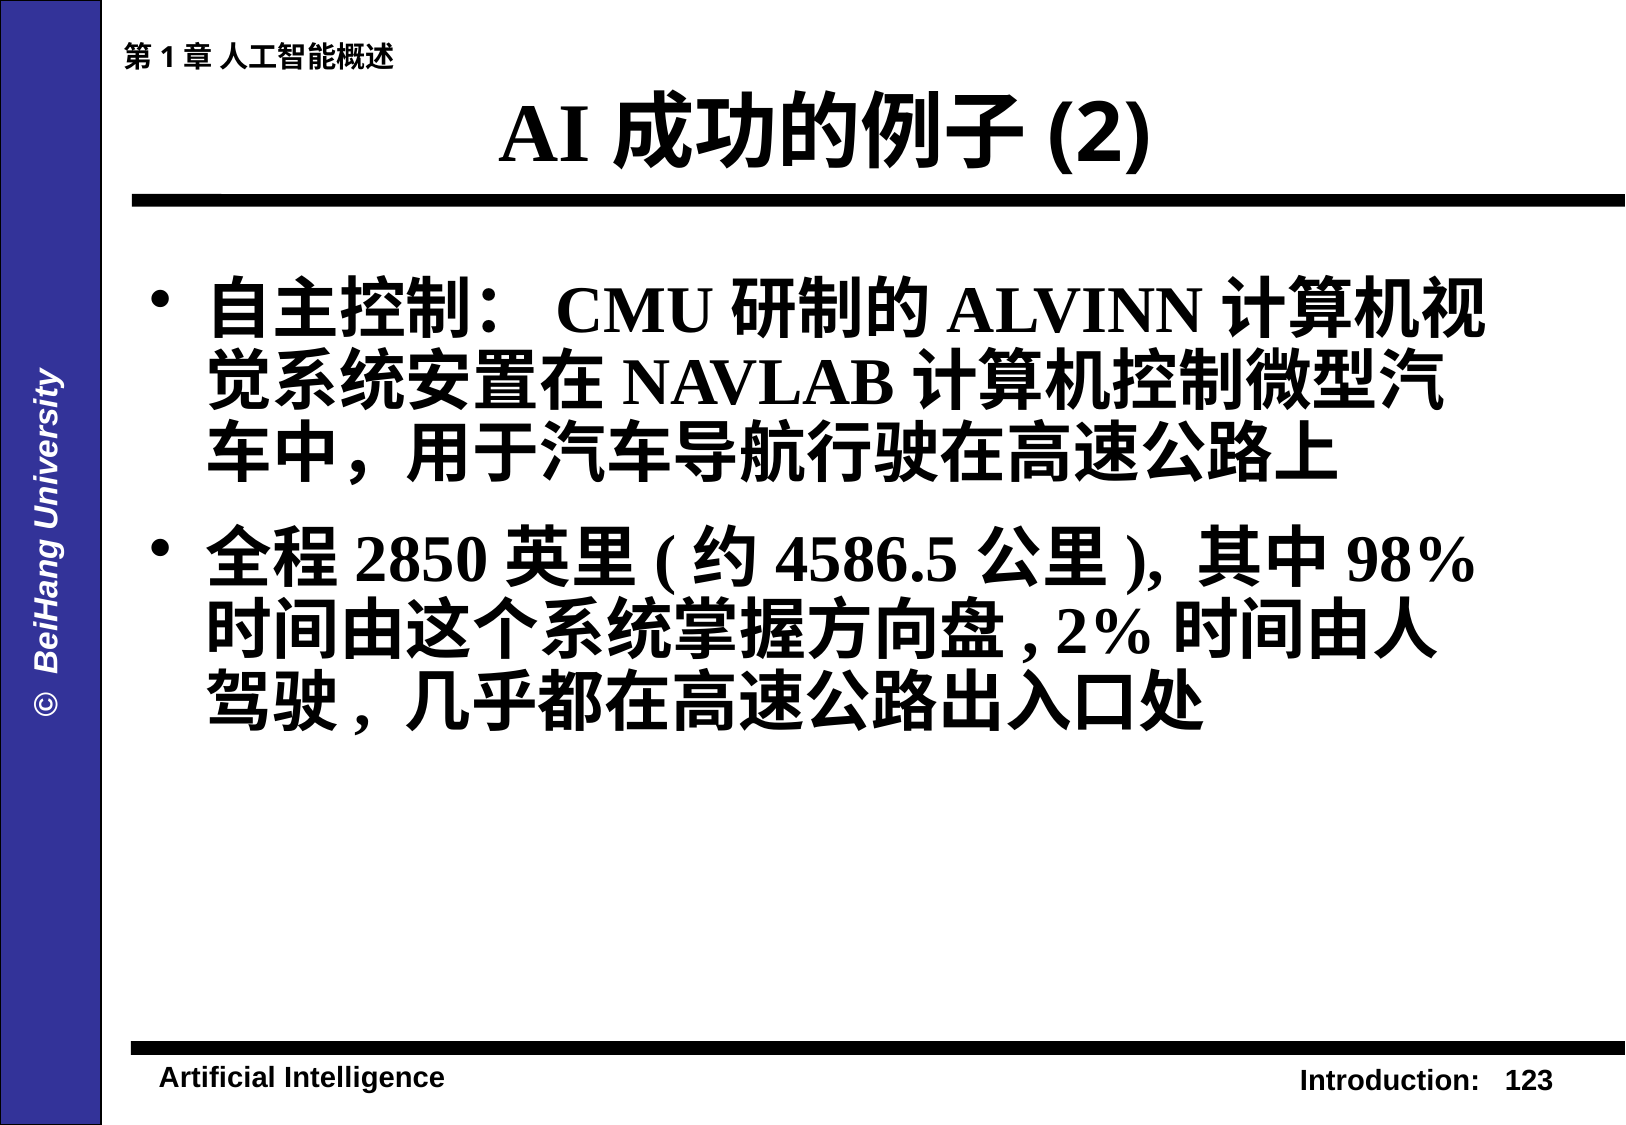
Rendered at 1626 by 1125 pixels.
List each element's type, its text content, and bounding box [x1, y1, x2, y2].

list 自主控制：CMU研制的ALVINN计算机视觉系统安置在NAVLAB计算机控制微型汽车中，用于汽车导航行驶在高速公路上 全程2850英里(约4586.5公里), 其中98%时间由这个系统掌握方向盘, 2%时间由人驾驶, 几乎都在高速公路出入口处 [134, 267, 1516, 974]
text_box 第1章 人工智能概述 [0, 30, 519, 81]
title AI成功的例子(2) [134, 57, 1516, 199]
